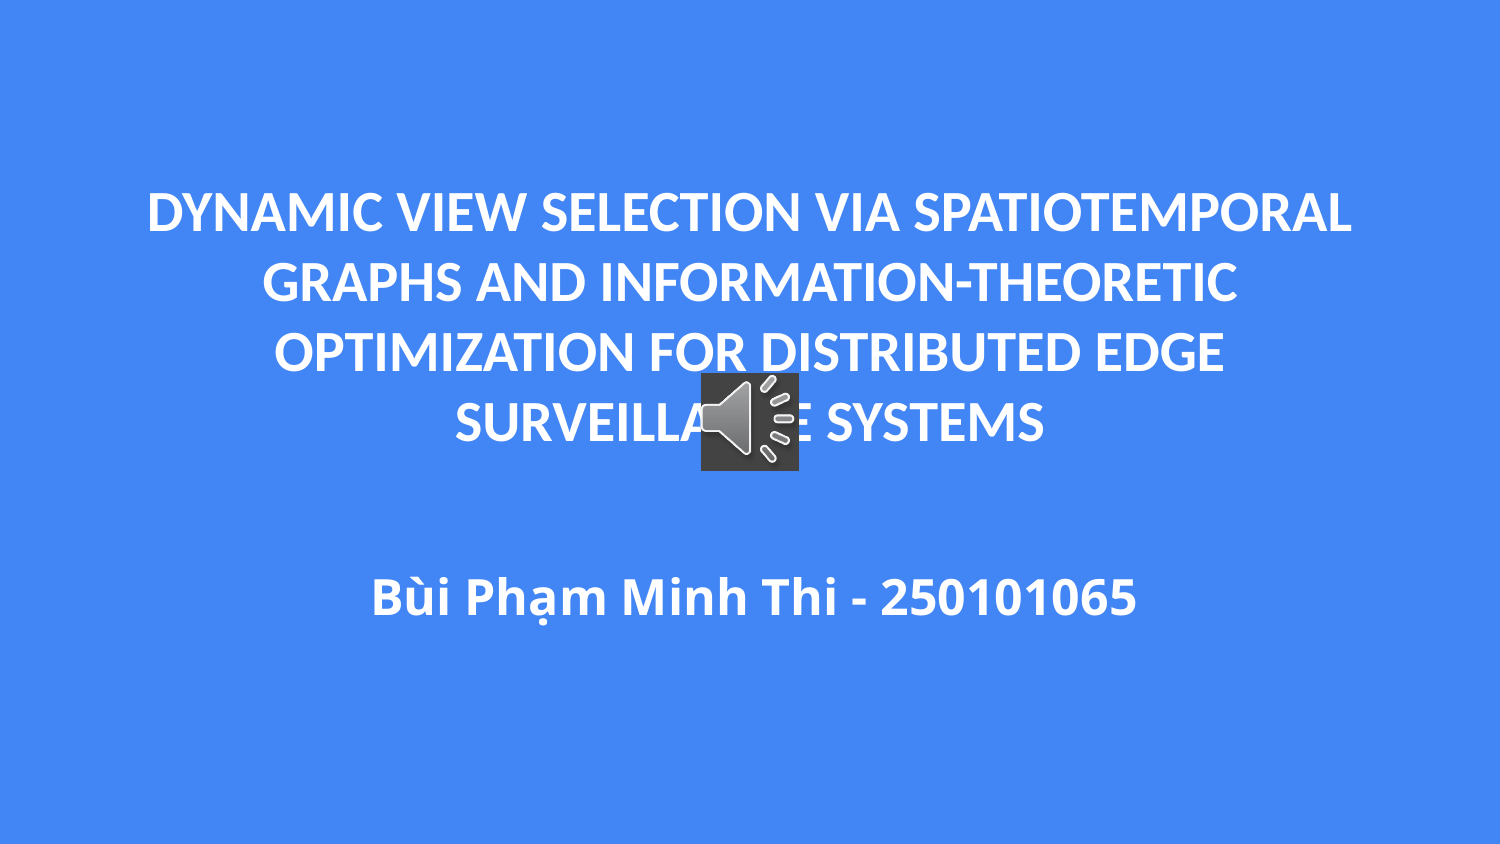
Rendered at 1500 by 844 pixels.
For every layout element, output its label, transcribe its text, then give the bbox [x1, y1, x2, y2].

picture [699, 371, 801, 473]
title Bùi Phạm Minh Thi - 250101065 [116, 512, 1392, 679]
title DYNAMIC VIEW SELECTION VIA SPATIOTEMPORAL GRAPHS AND INFORMATION-THEORETIC OPTIMIZATION FOR DISTRIBUTED EDGE SURVEILLANCE SYSTEMS [75, 167, 1425, 460]
